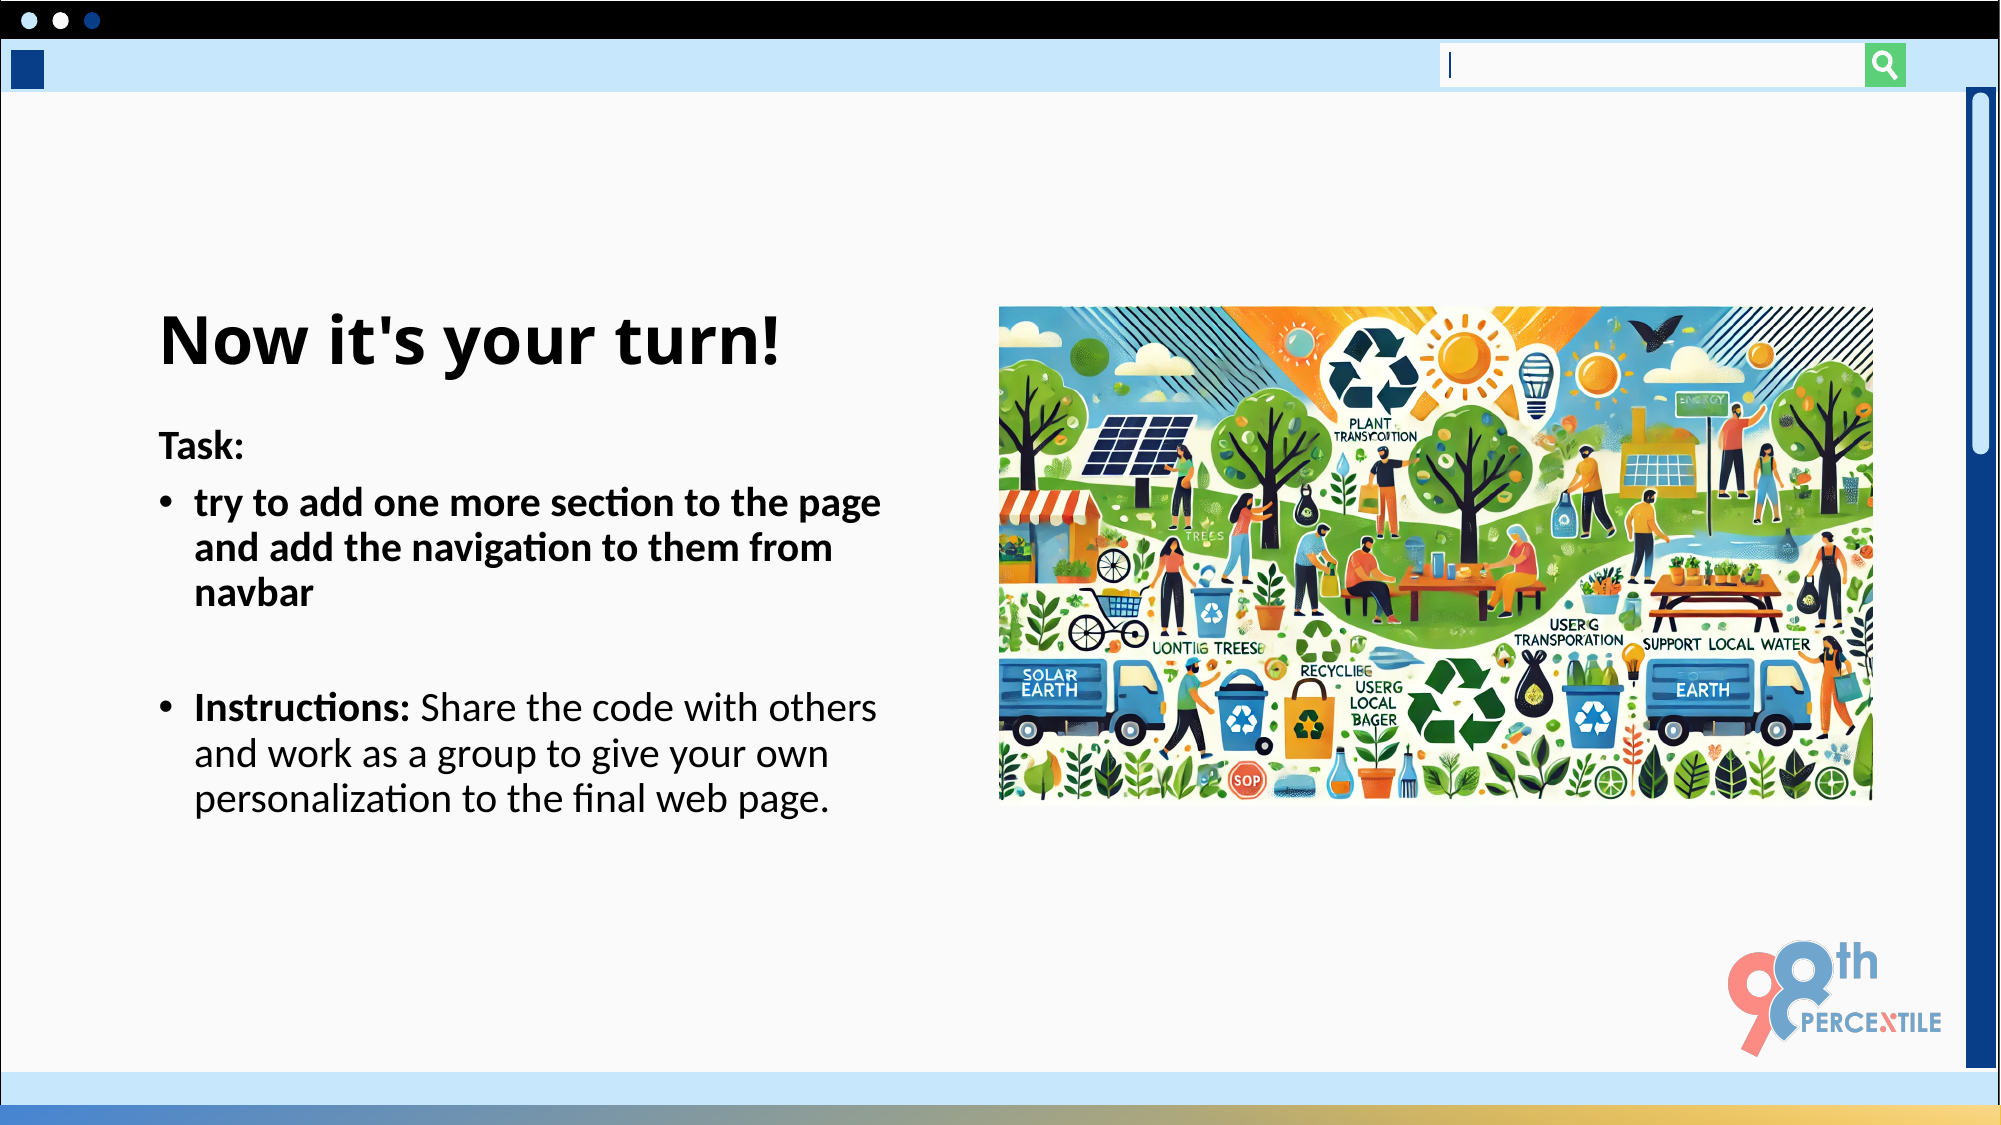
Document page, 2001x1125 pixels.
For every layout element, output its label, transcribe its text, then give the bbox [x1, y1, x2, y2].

text_box Task: try to add one more section to the page and add the navigation to them from navbar Instructions: Share the code with others and work as a group to give your own personalization to the final web page. [143, 415, 898, 982]
picture [1724, 938, 1944, 1061]
picture [999, 306, 1873, 807]
title Now it's your turn! [143, 121, 898, 387]
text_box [0, 1105, 2000, 1125]
